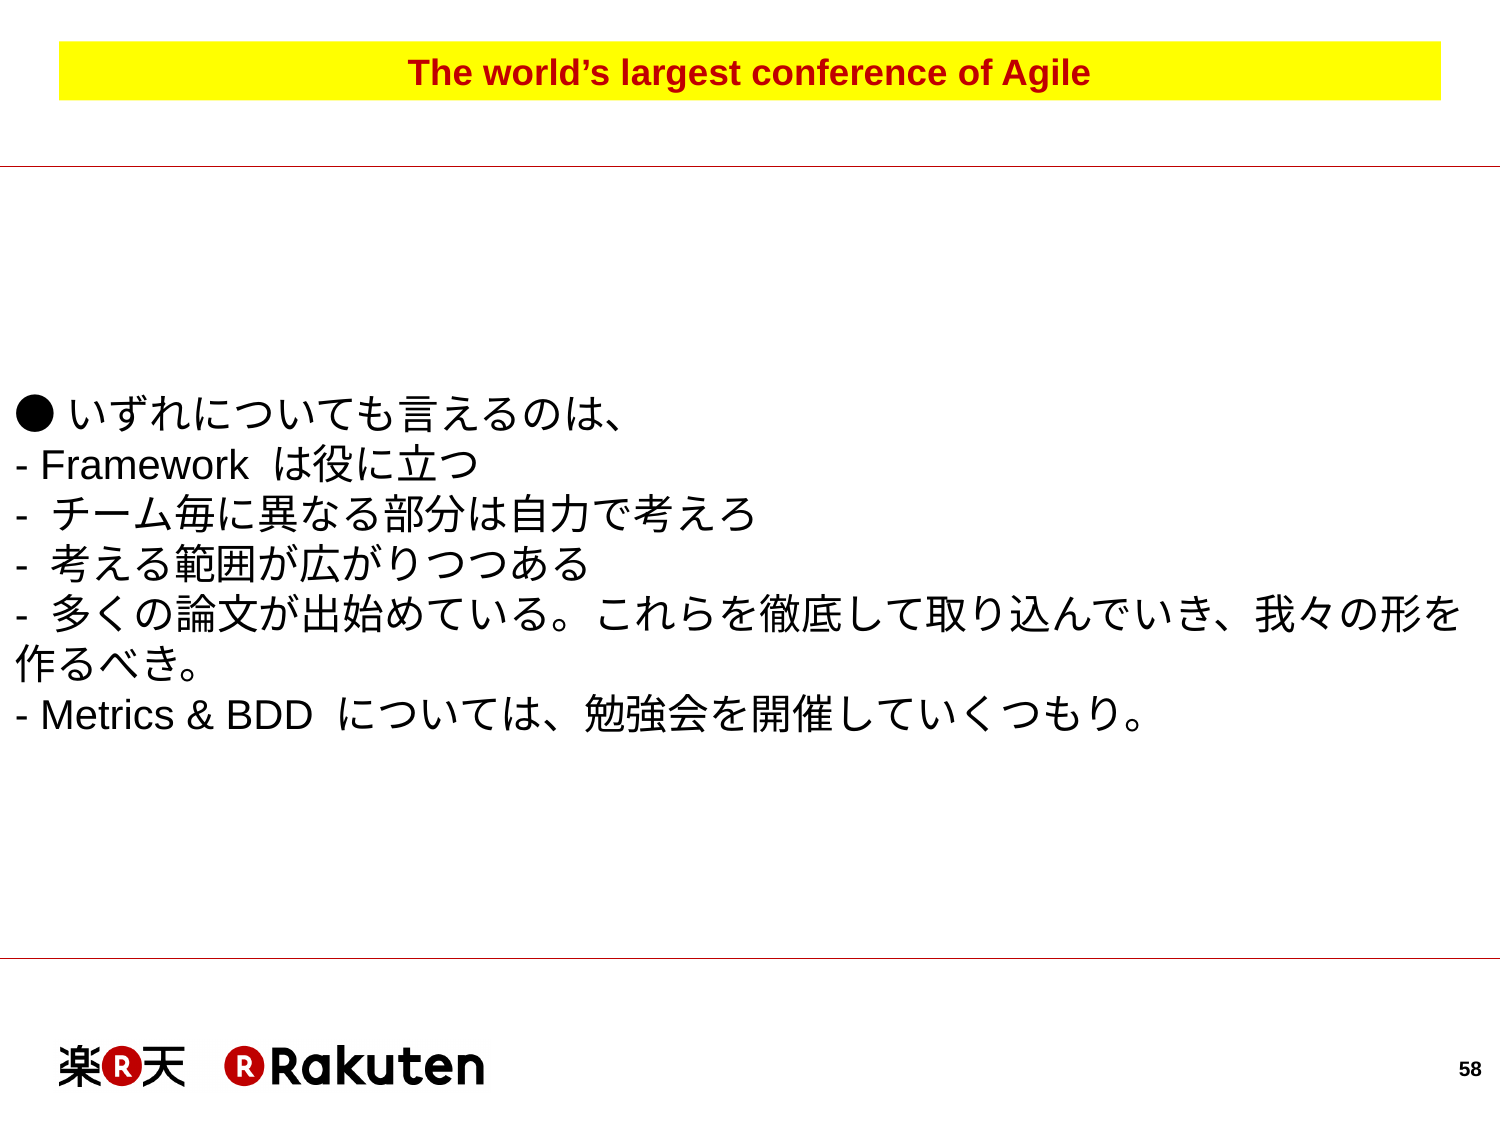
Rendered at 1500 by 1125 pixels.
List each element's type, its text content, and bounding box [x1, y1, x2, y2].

text_box ●いずれについても言えるのは、 - Framework は役に立つ - チーム毎に異なる部分は自力で考えろ - 考える範囲が広がりつつある - 多くの論文が出始めている。これらを徹底して取り込んでいき、我々の形を作るべき。 - Metrics & BDD については、勉強会を開催していくつもり。 [0, 166, 1500, 959]
picture [53, 1039, 491, 1093]
title The world’s largest conference of Agile [59, 41, 1441, 101]
